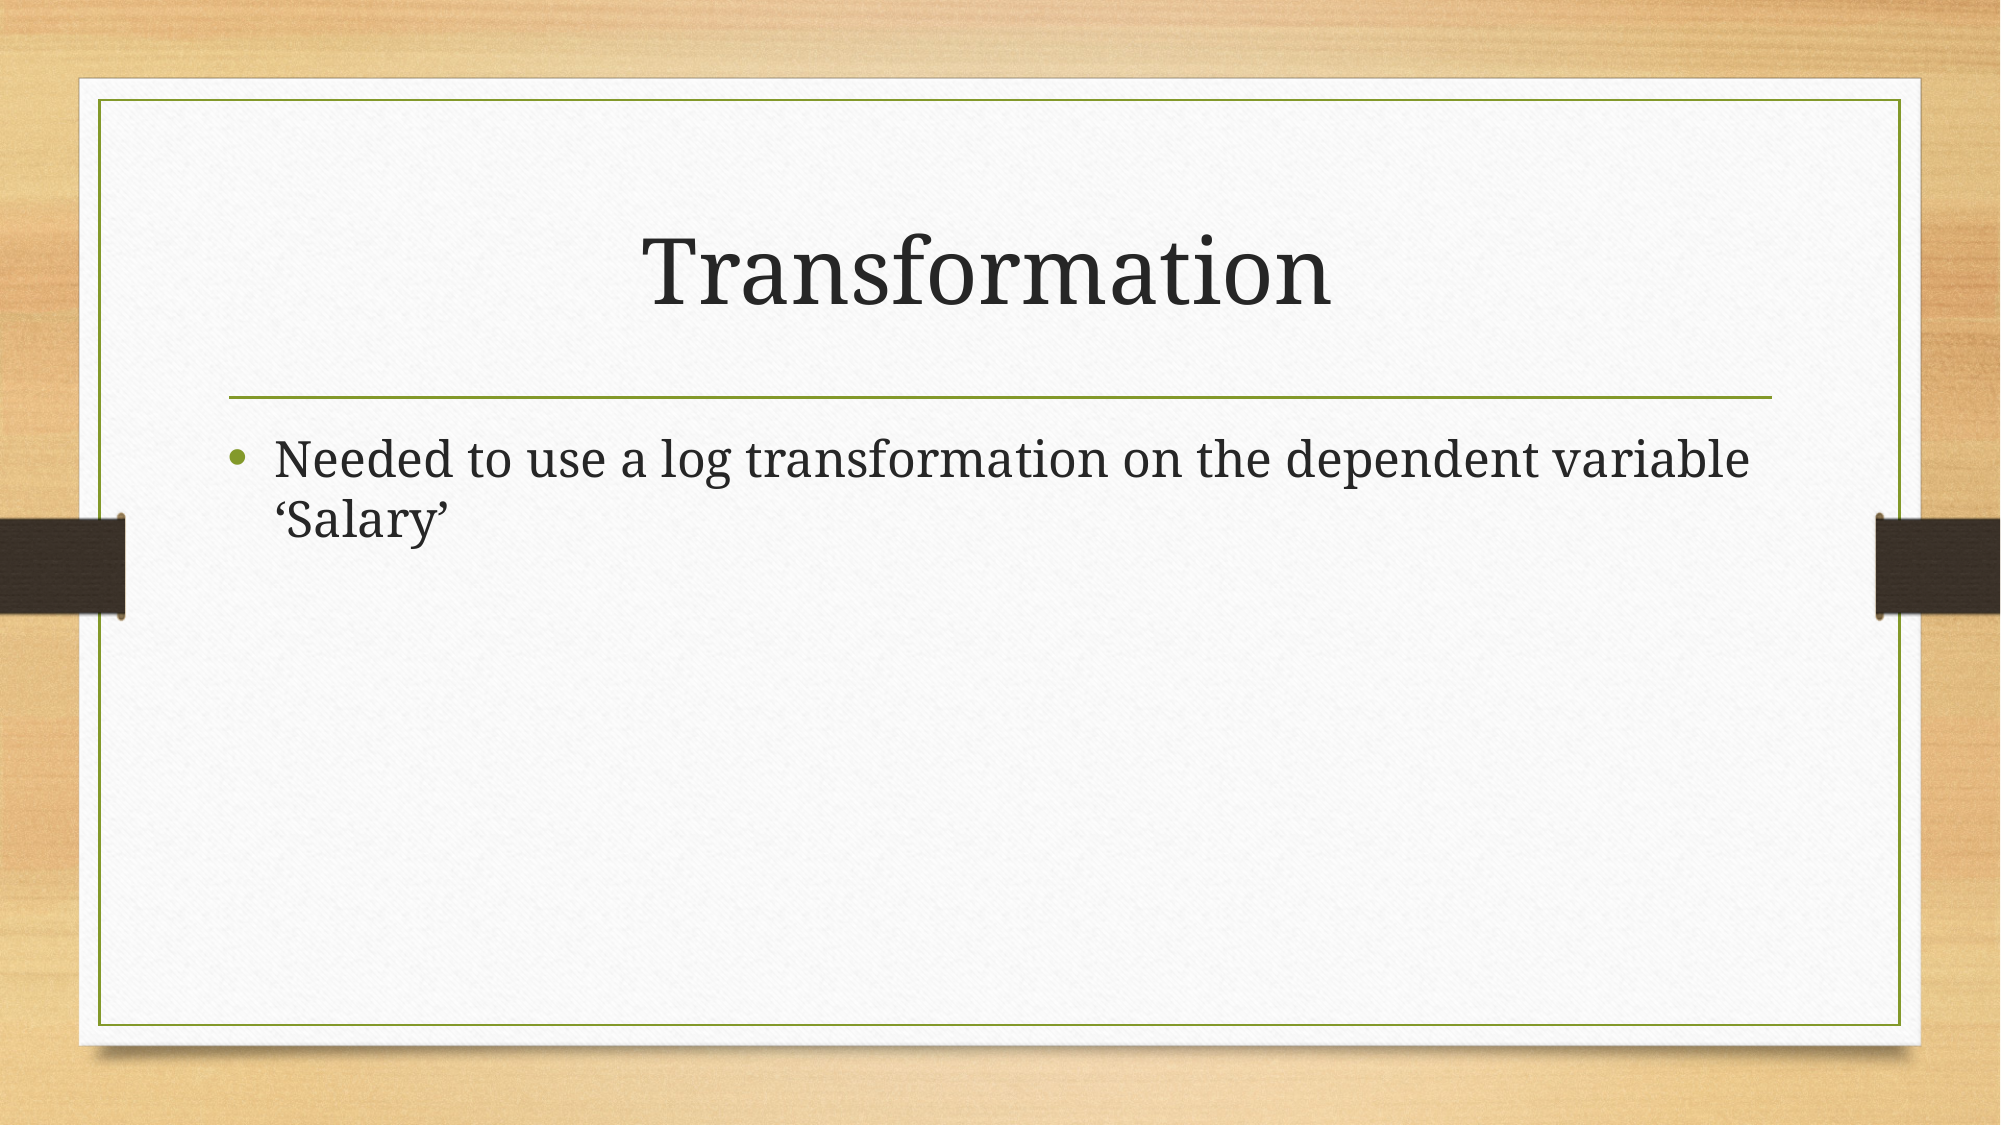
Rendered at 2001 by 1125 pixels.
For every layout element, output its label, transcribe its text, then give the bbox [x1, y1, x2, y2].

list Needed to use a log transformation on the dependent variable ‘Salary’ [212, 419, 1788, 964]
picture [0, 0, 2001, 1125]
title Transformation [212, 161, 1788, 375]
